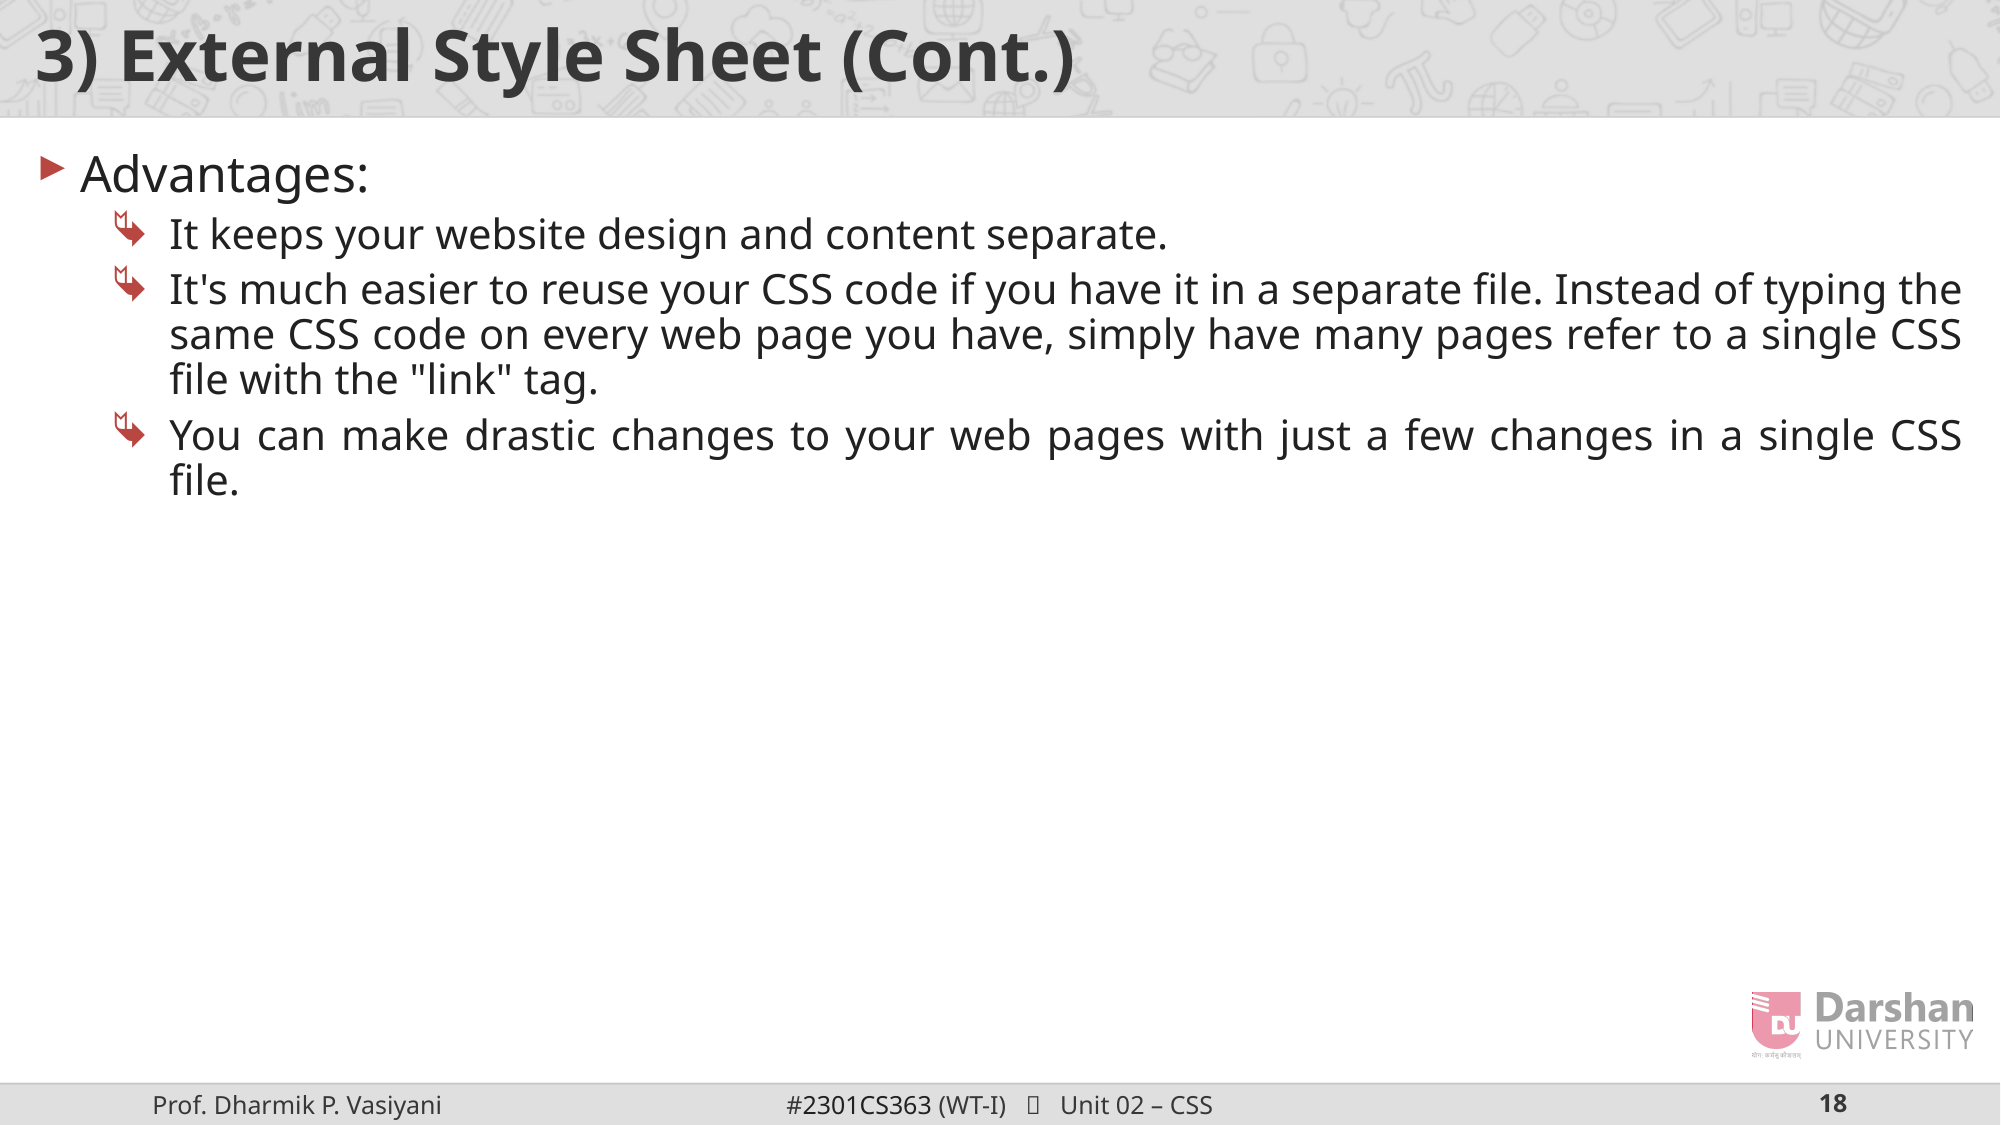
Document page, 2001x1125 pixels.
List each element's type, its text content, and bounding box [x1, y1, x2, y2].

title 3) External Style Sheet (Cont.) [0, 0, 2000, 117]
list Advantages: It keeps your website design and content separate. It's much easier to reuse your CSS code if you have it in a separate file. Instead of typing the same CSS code on every web page you have, simply have many pages refer to a single CSS file with the "link" tag. You can make drastic changes to your web pages with just a few changes in a single CSS file. [21, 141, 1979, 1059]
